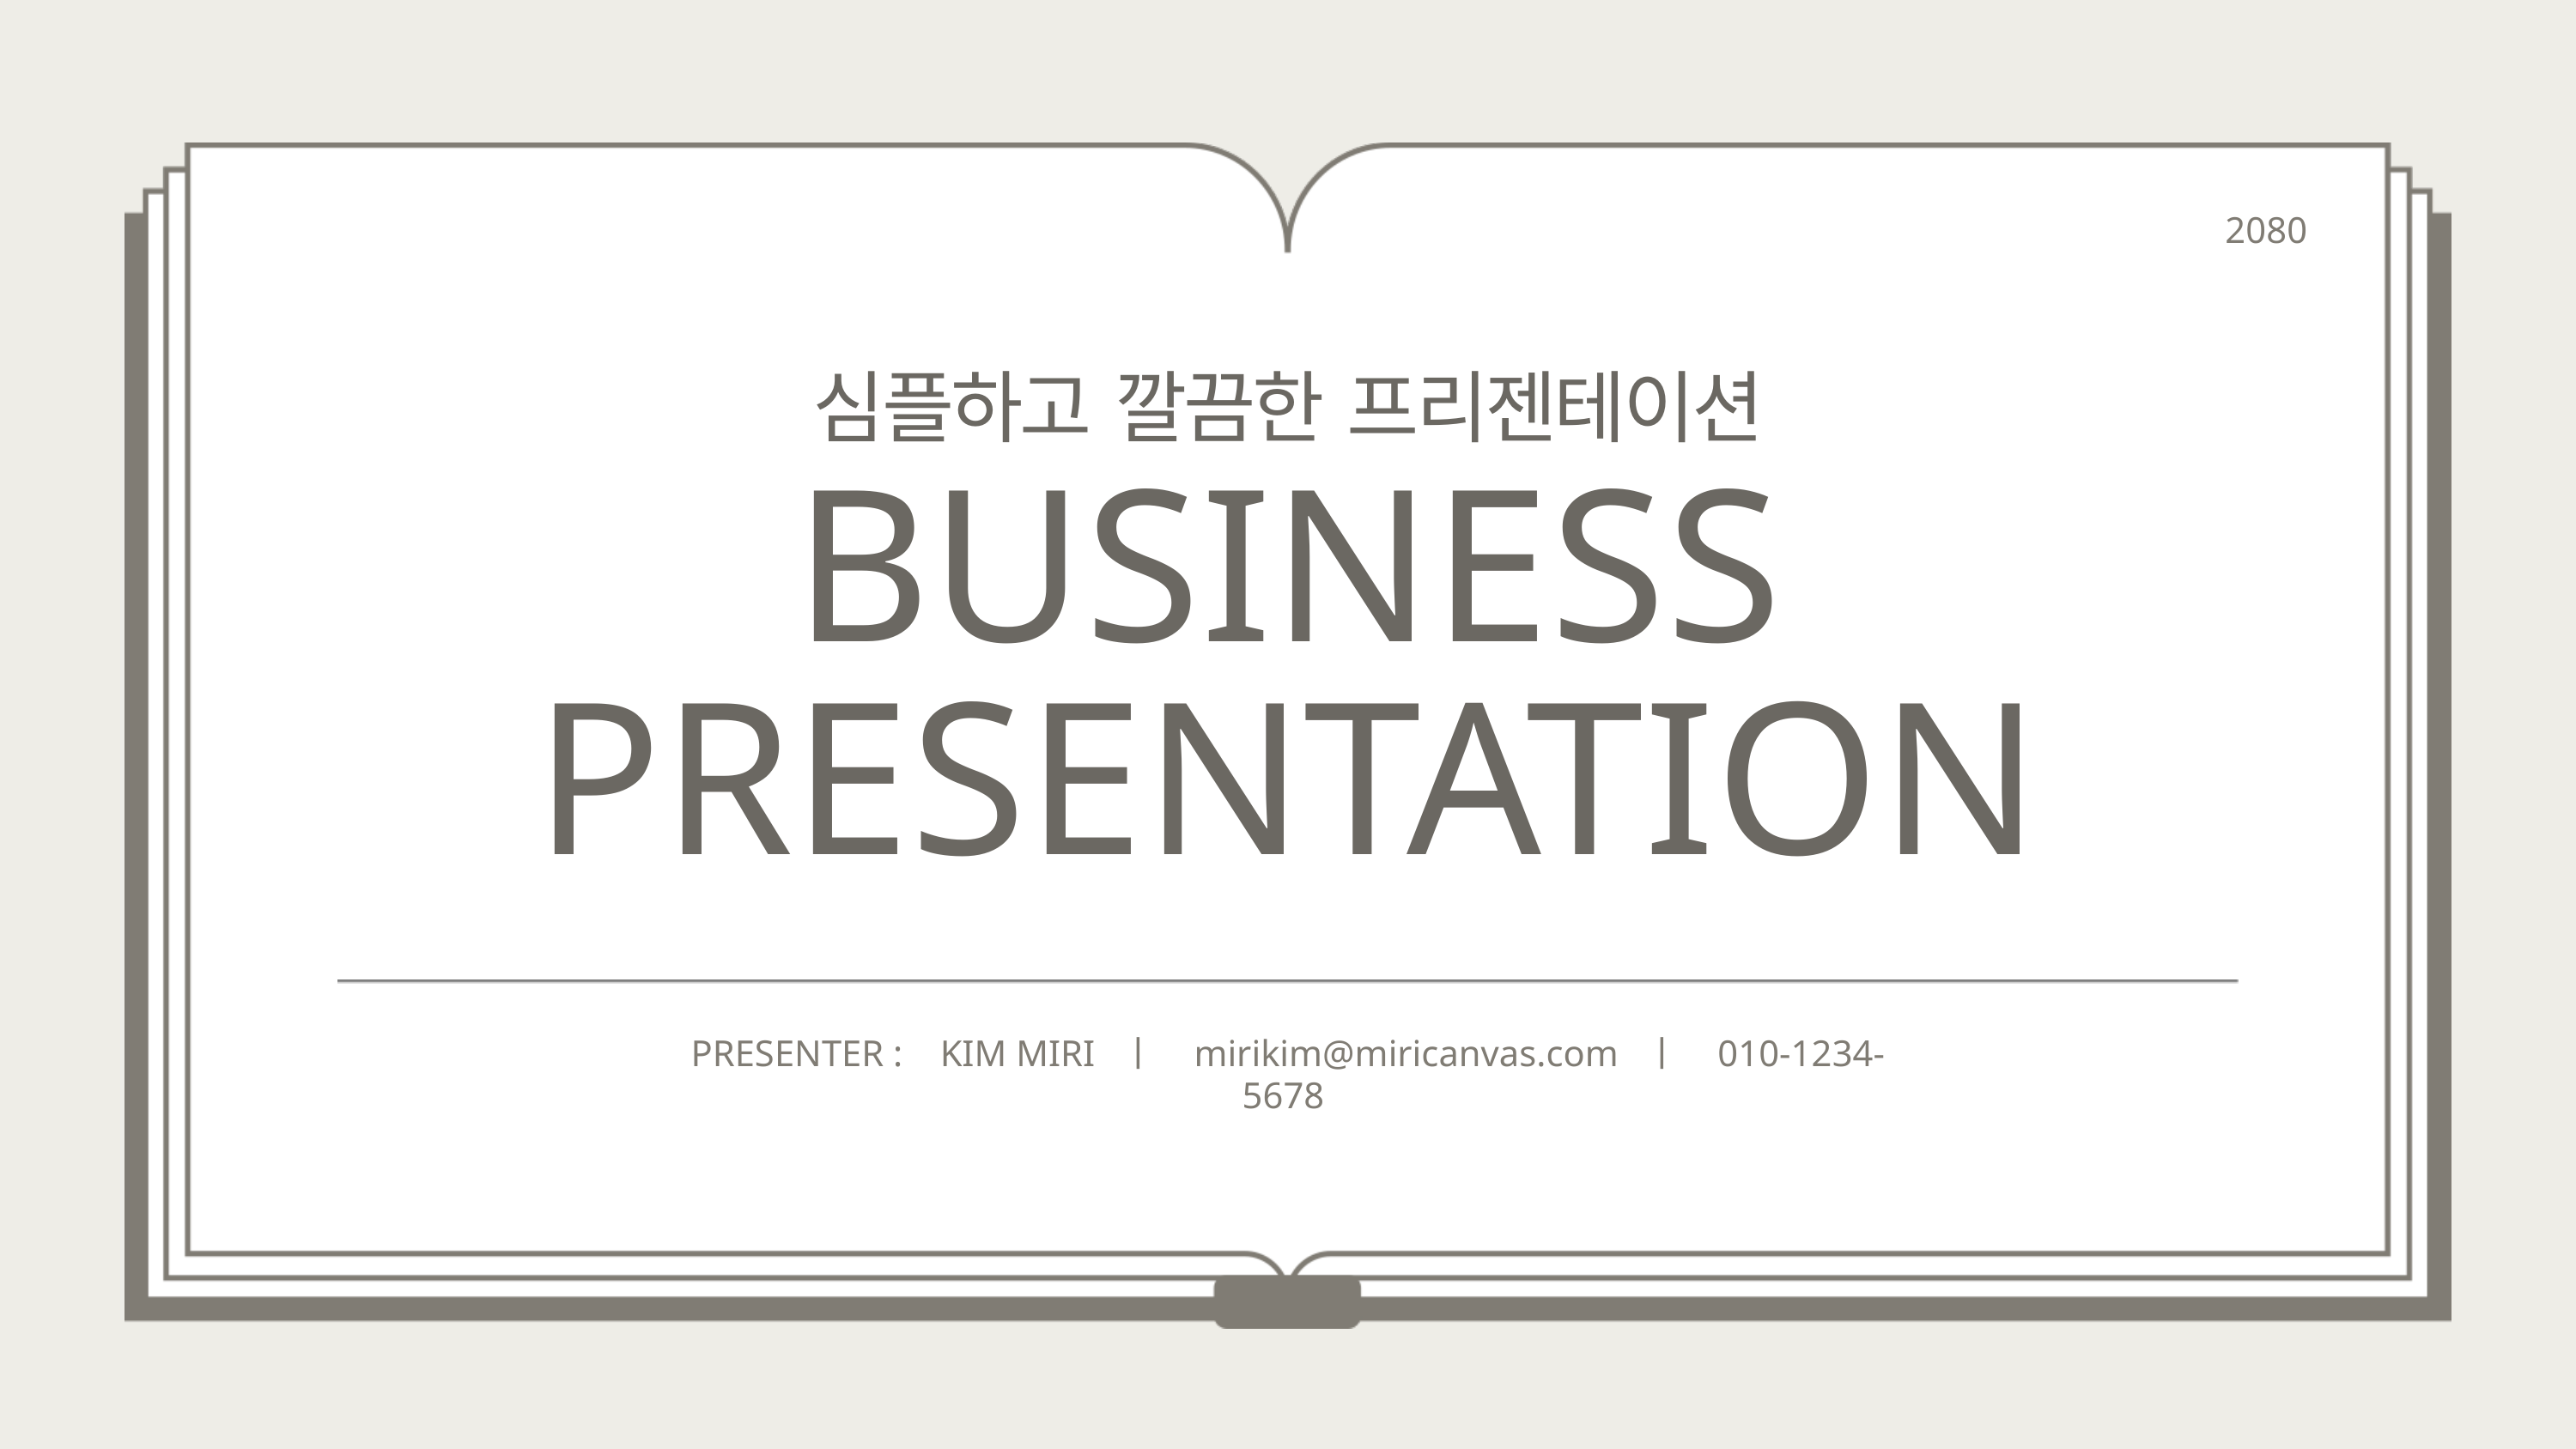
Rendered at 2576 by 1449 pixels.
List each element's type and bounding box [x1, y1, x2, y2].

picture [125, 142, 2451, 1330]
